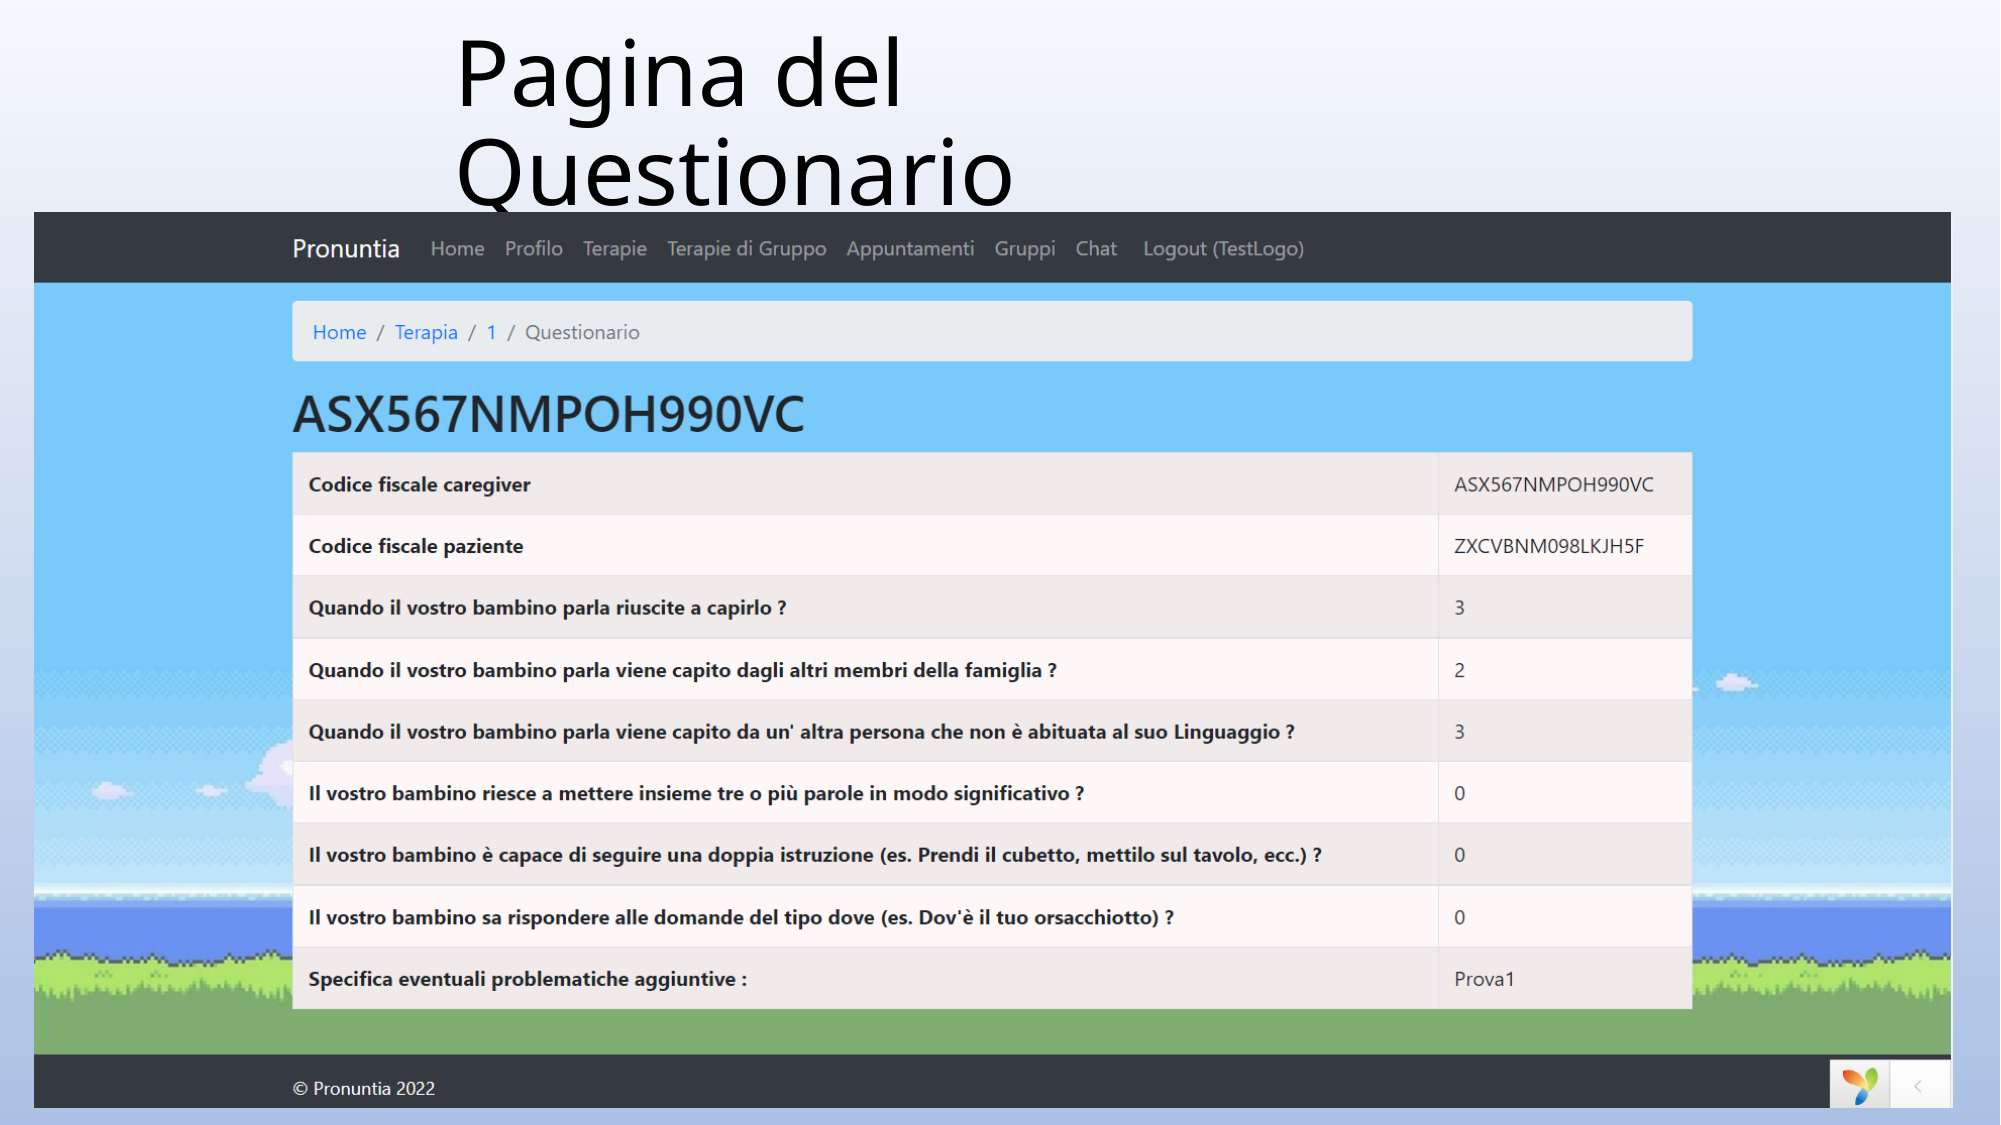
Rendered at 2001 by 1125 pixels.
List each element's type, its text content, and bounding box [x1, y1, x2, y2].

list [34, 212, 1953, 1108]
title Pagina del Questionario [439, 17, 1393, 212]
